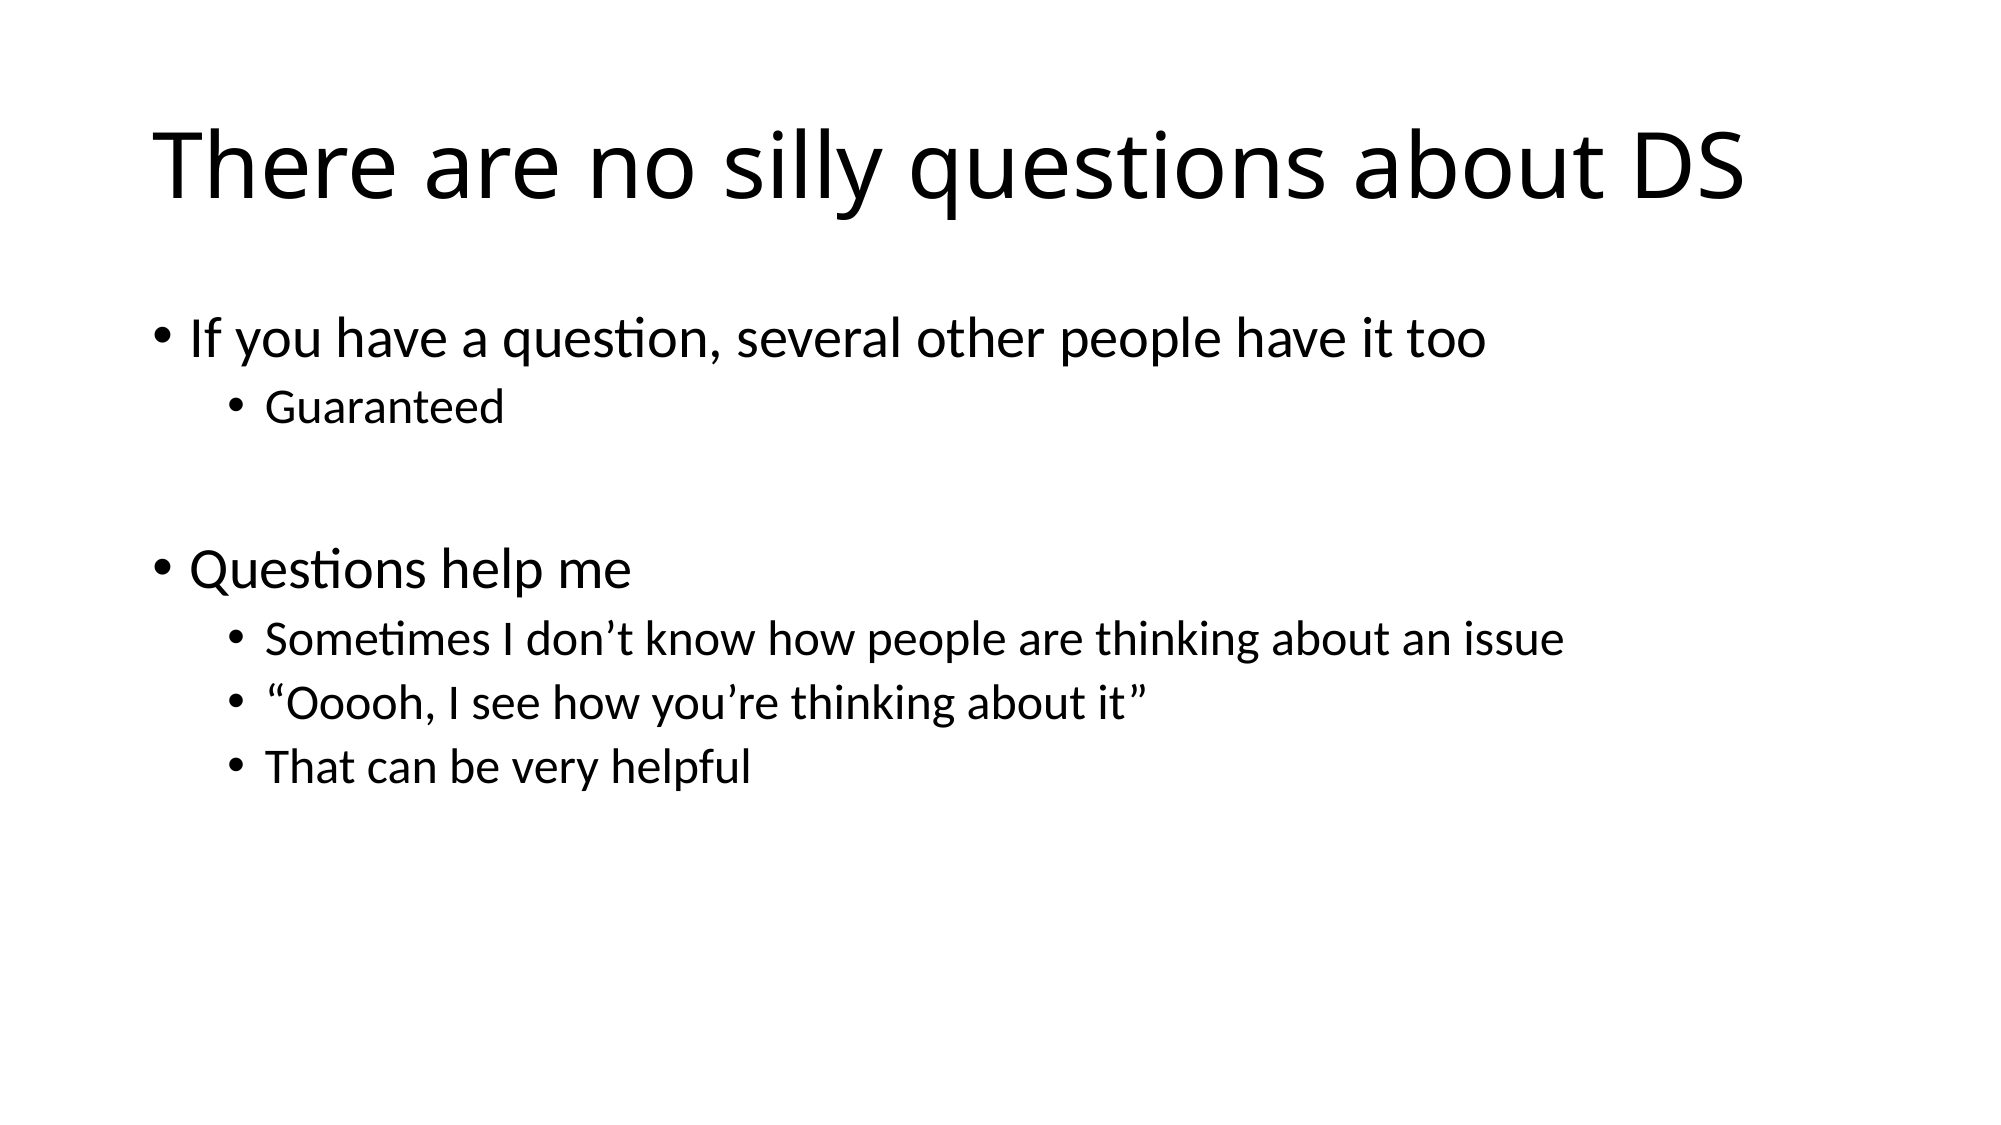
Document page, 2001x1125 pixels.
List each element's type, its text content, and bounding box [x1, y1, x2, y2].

title There are no silly questions about DS [137, 59, 1863, 278]
list If you have a question, several other people have it too Guaranteed Questions help me Sometimes I don’t know how people are thinking about an issue “Ooooh, I see how you’re thinking about it” That can be very helpful [137, 299, 1863, 1014]
